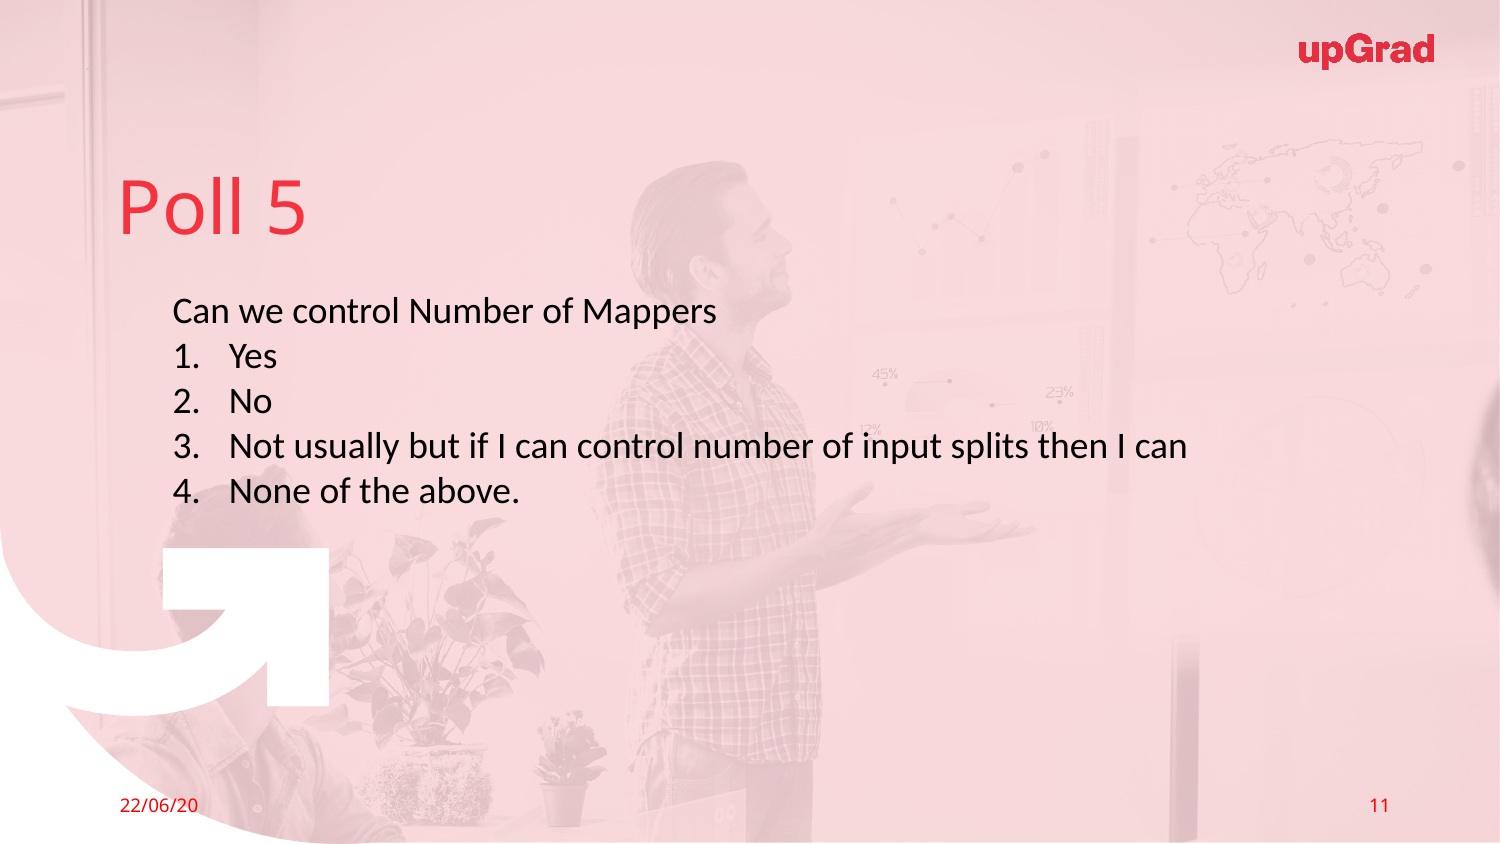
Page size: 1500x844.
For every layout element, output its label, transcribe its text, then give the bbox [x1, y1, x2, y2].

text_box Poll 5 [105, 102, 1007, 319]
text_box [0, 0, 1500, 844]
picture [1299, 33, 1434, 70]
text_box 11 [1068, 782, 1406, 828]
text_box Can we control Number of Mappers Yes No Not usually but if I can control number of input splits then I can None of the above. [157, 278, 1371, 518]
text_box 22/06/20 [104, 782, 443, 827]
